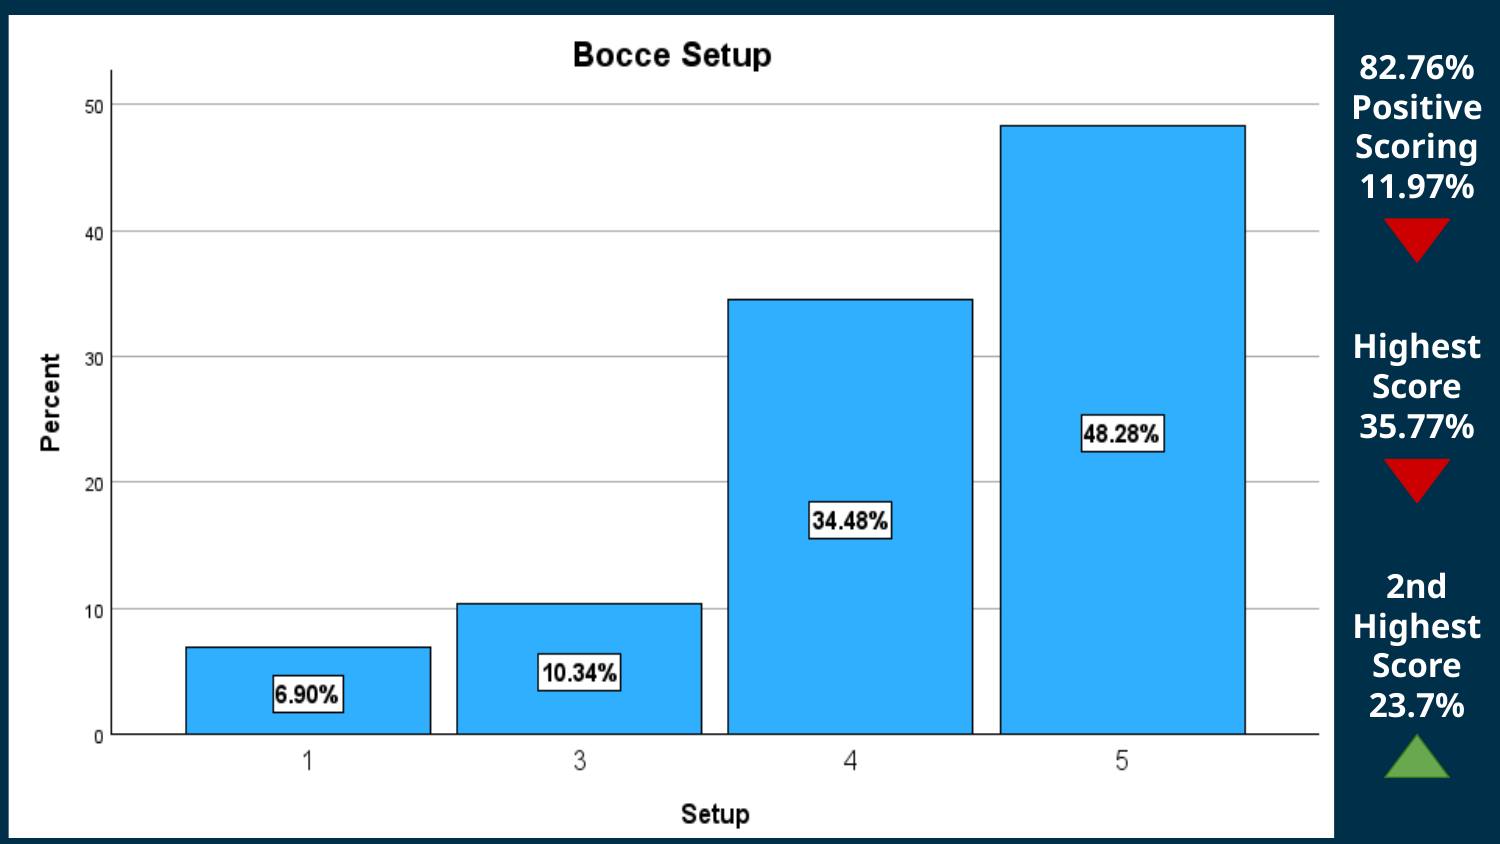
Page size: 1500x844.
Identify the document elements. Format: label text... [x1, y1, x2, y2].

text_box [1384, 219, 1450, 263]
text_box [1384, 459, 1450, 503]
text_box 82.76% Positive Scoring 11.97% Highest Score 35.77% 2nd Highest Score 23.7% [1339, 30, 1500, 813]
picture [8, 0, 1335, 838]
text_box [1384, 734, 1450, 778]
